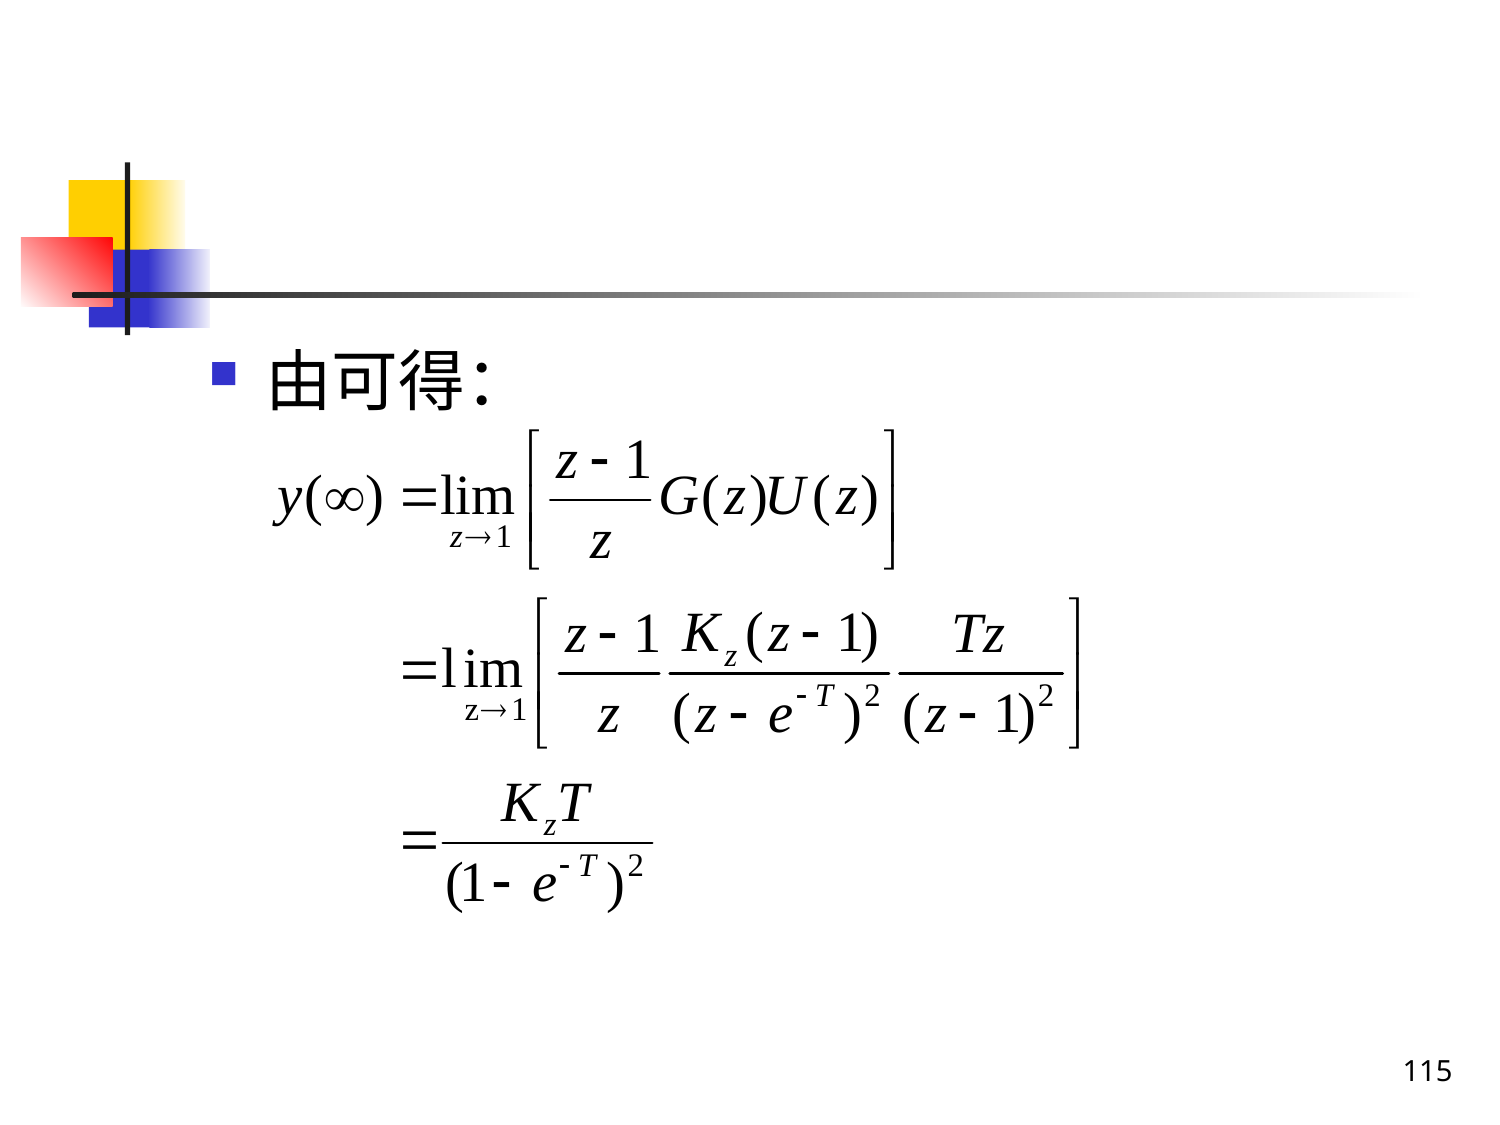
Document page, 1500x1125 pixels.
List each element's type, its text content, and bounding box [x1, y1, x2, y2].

slide_number 115 [1155, 1024, 1468, 1100]
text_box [263, 417, 1100, 926]
